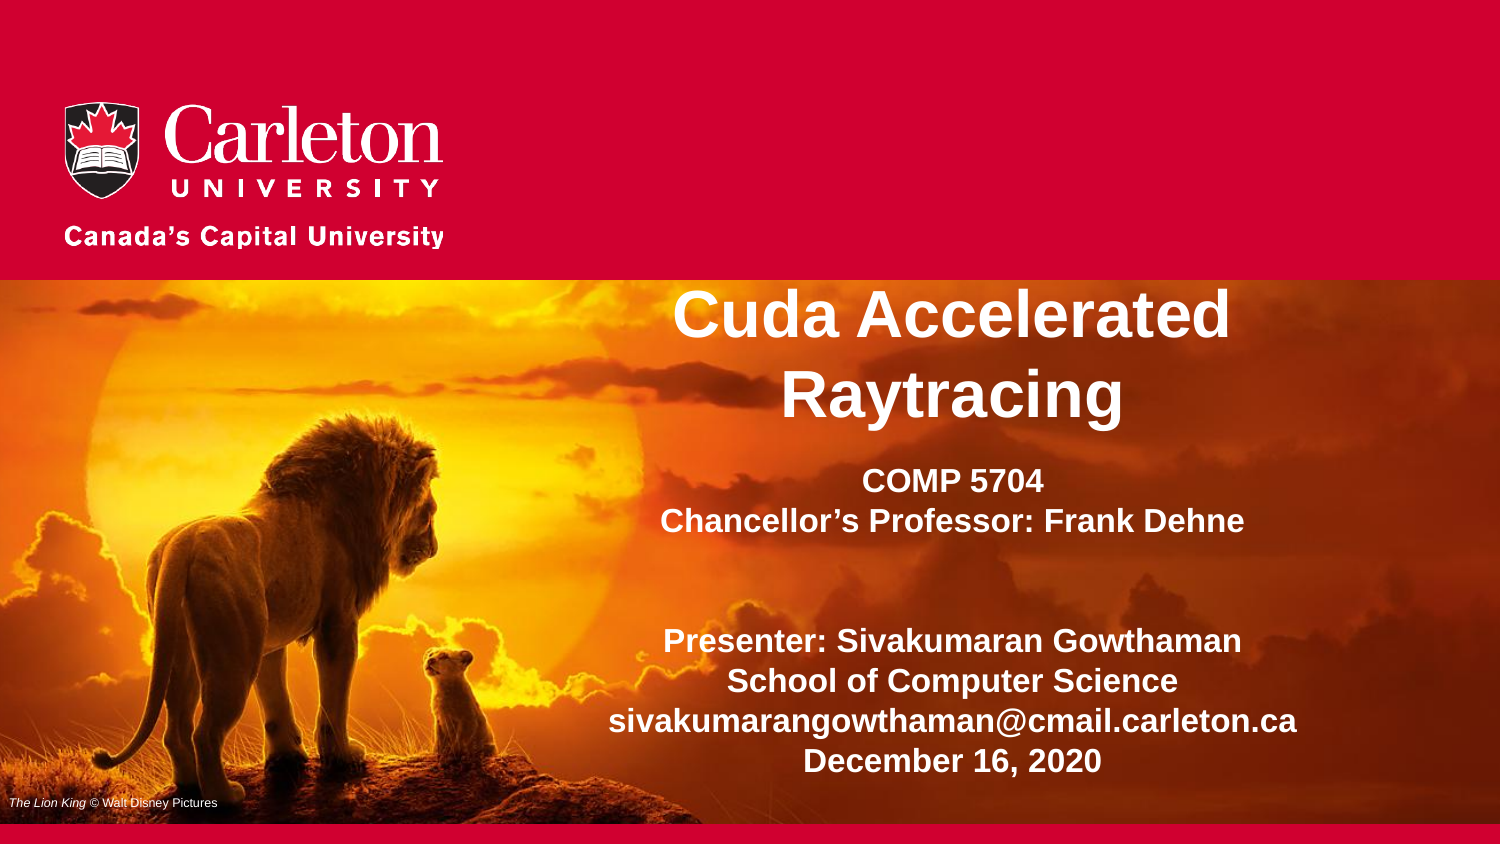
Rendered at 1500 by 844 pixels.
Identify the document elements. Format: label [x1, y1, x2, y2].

picture [0, 279, 1500, 824]
